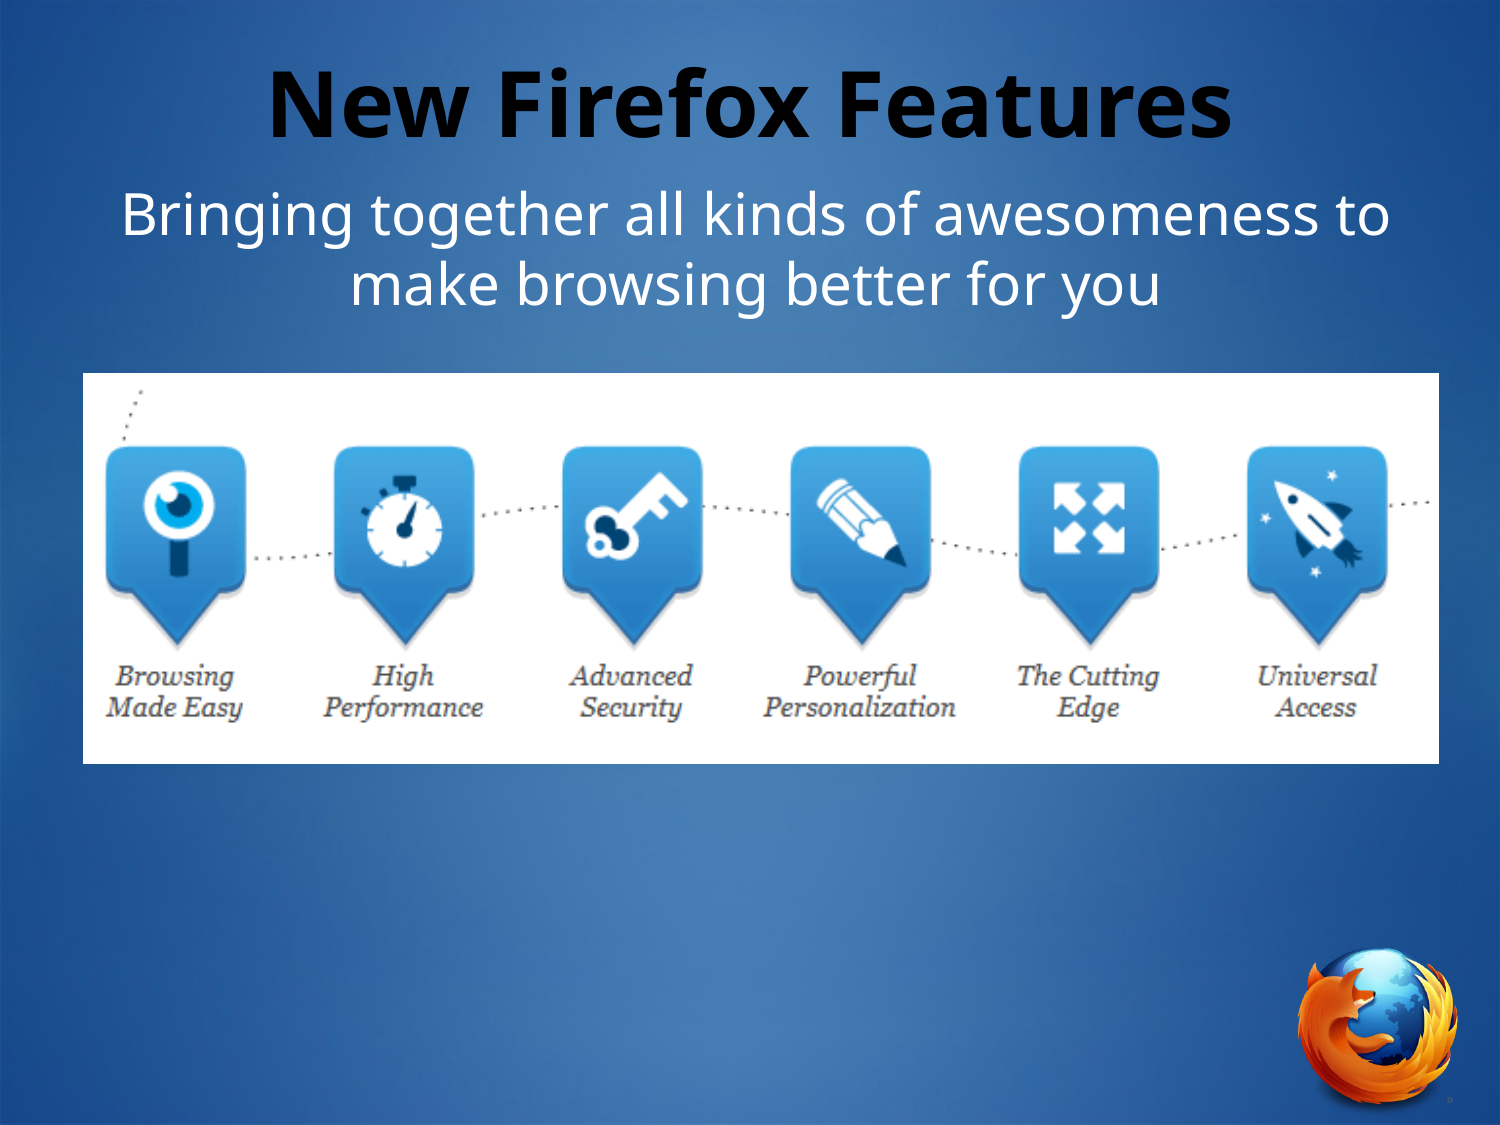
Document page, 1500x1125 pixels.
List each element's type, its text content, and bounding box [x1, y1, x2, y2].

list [83, 373, 1439, 764]
text_box Bringing together all kinds of awesomeness to make browsing better for you [76, 169, 1436, 325]
picture [0, 0, 1500, 1125]
title New Firefox Features [75, 19, 1425, 185]
